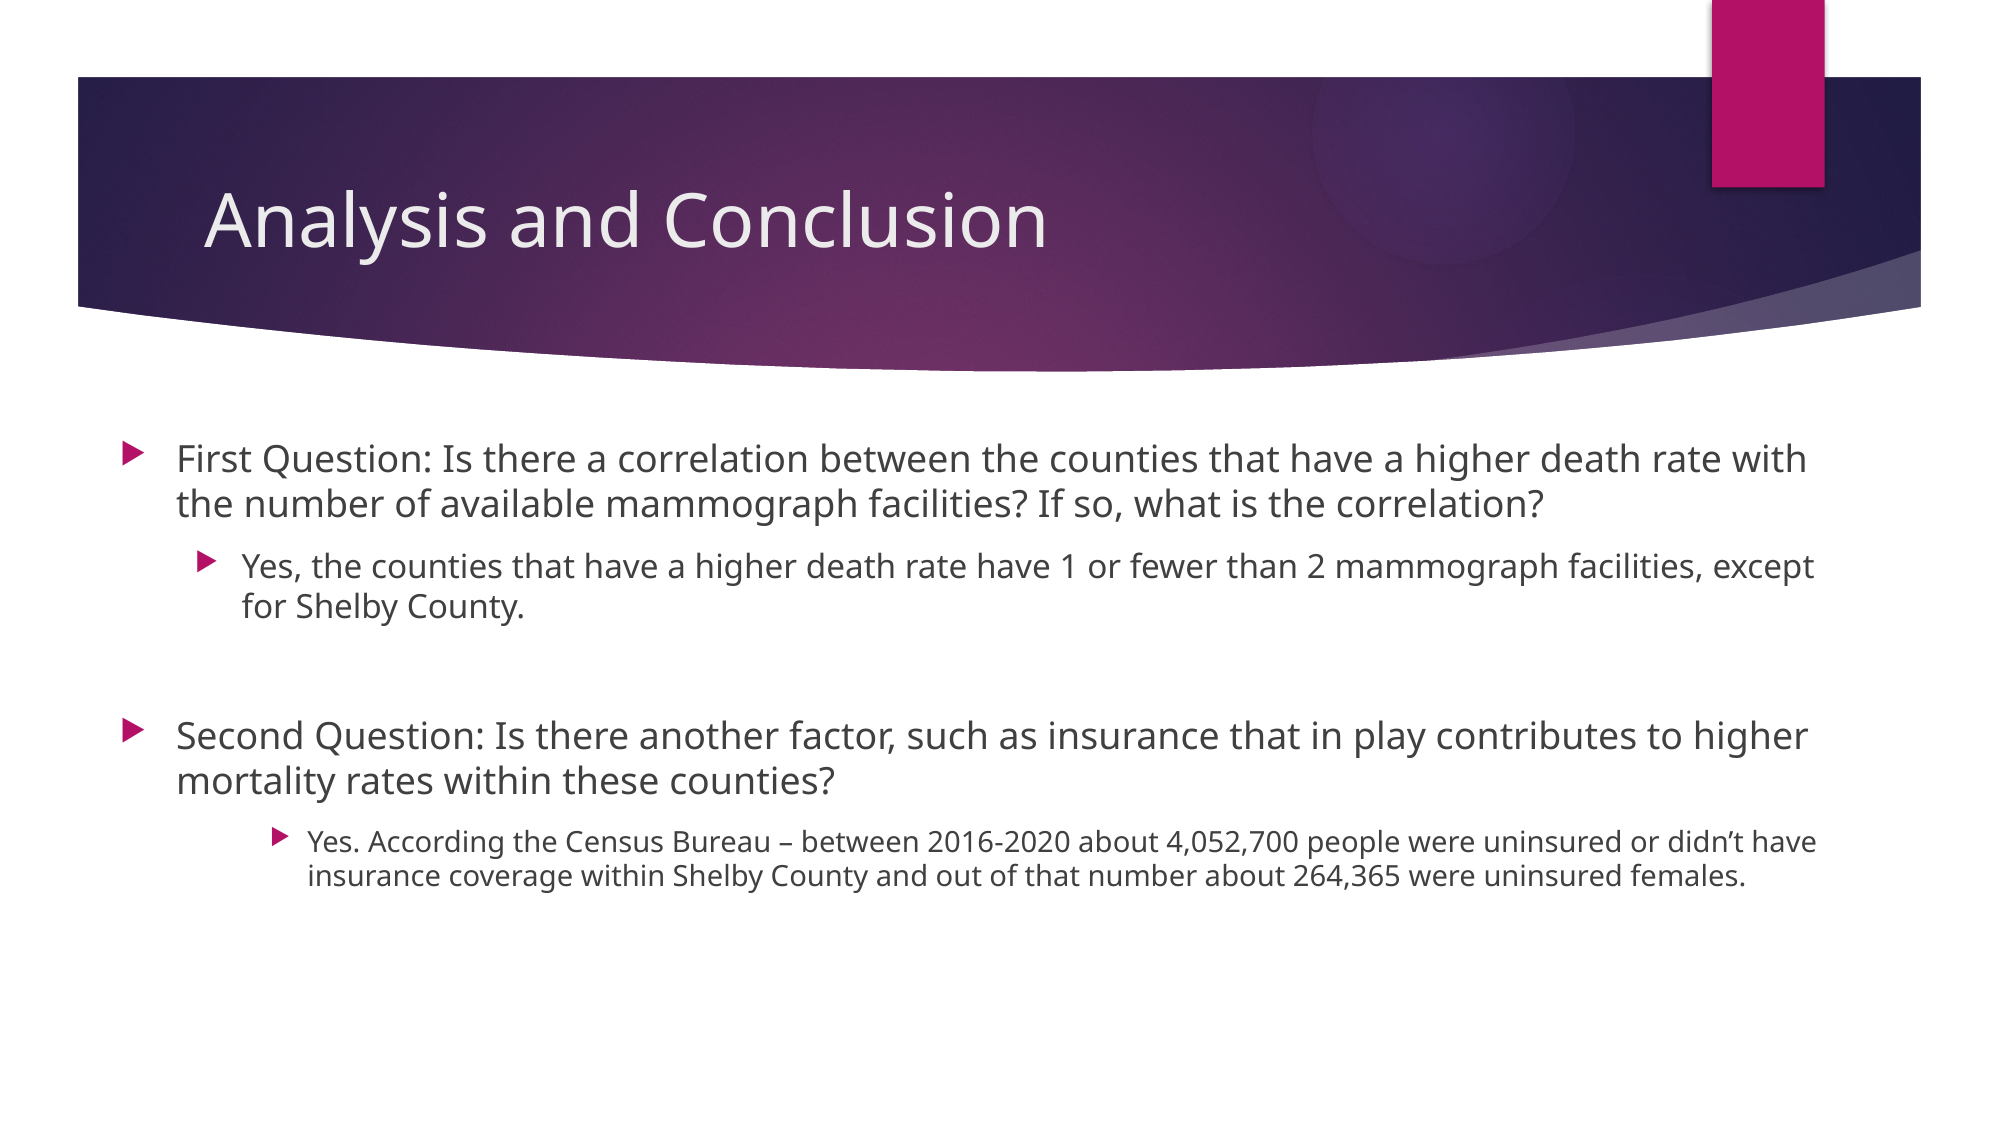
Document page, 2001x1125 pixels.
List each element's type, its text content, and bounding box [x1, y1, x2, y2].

list First Question: Is there a correlation between the counties that have a higher death rate with the number of available mammograph facilities? If so, what is the correlation? Yes, the counties that have a higher death rate have 1 or fewer than 2 mammograph facilities, except for Shelby County. Second Question: Is there another factor, such as insurance that in play contributes to higher mortality rates within these counties? Yes. According the Census Bureau – between 2016-2020 about 4,052,700 people were uninsured or didn’t have insurance coverage within Shelby County and out of that number about 264,365 were uninsured females. [104, 427, 1867, 1029]
title Analysis and Conclusion [189, 159, 1627, 276]
